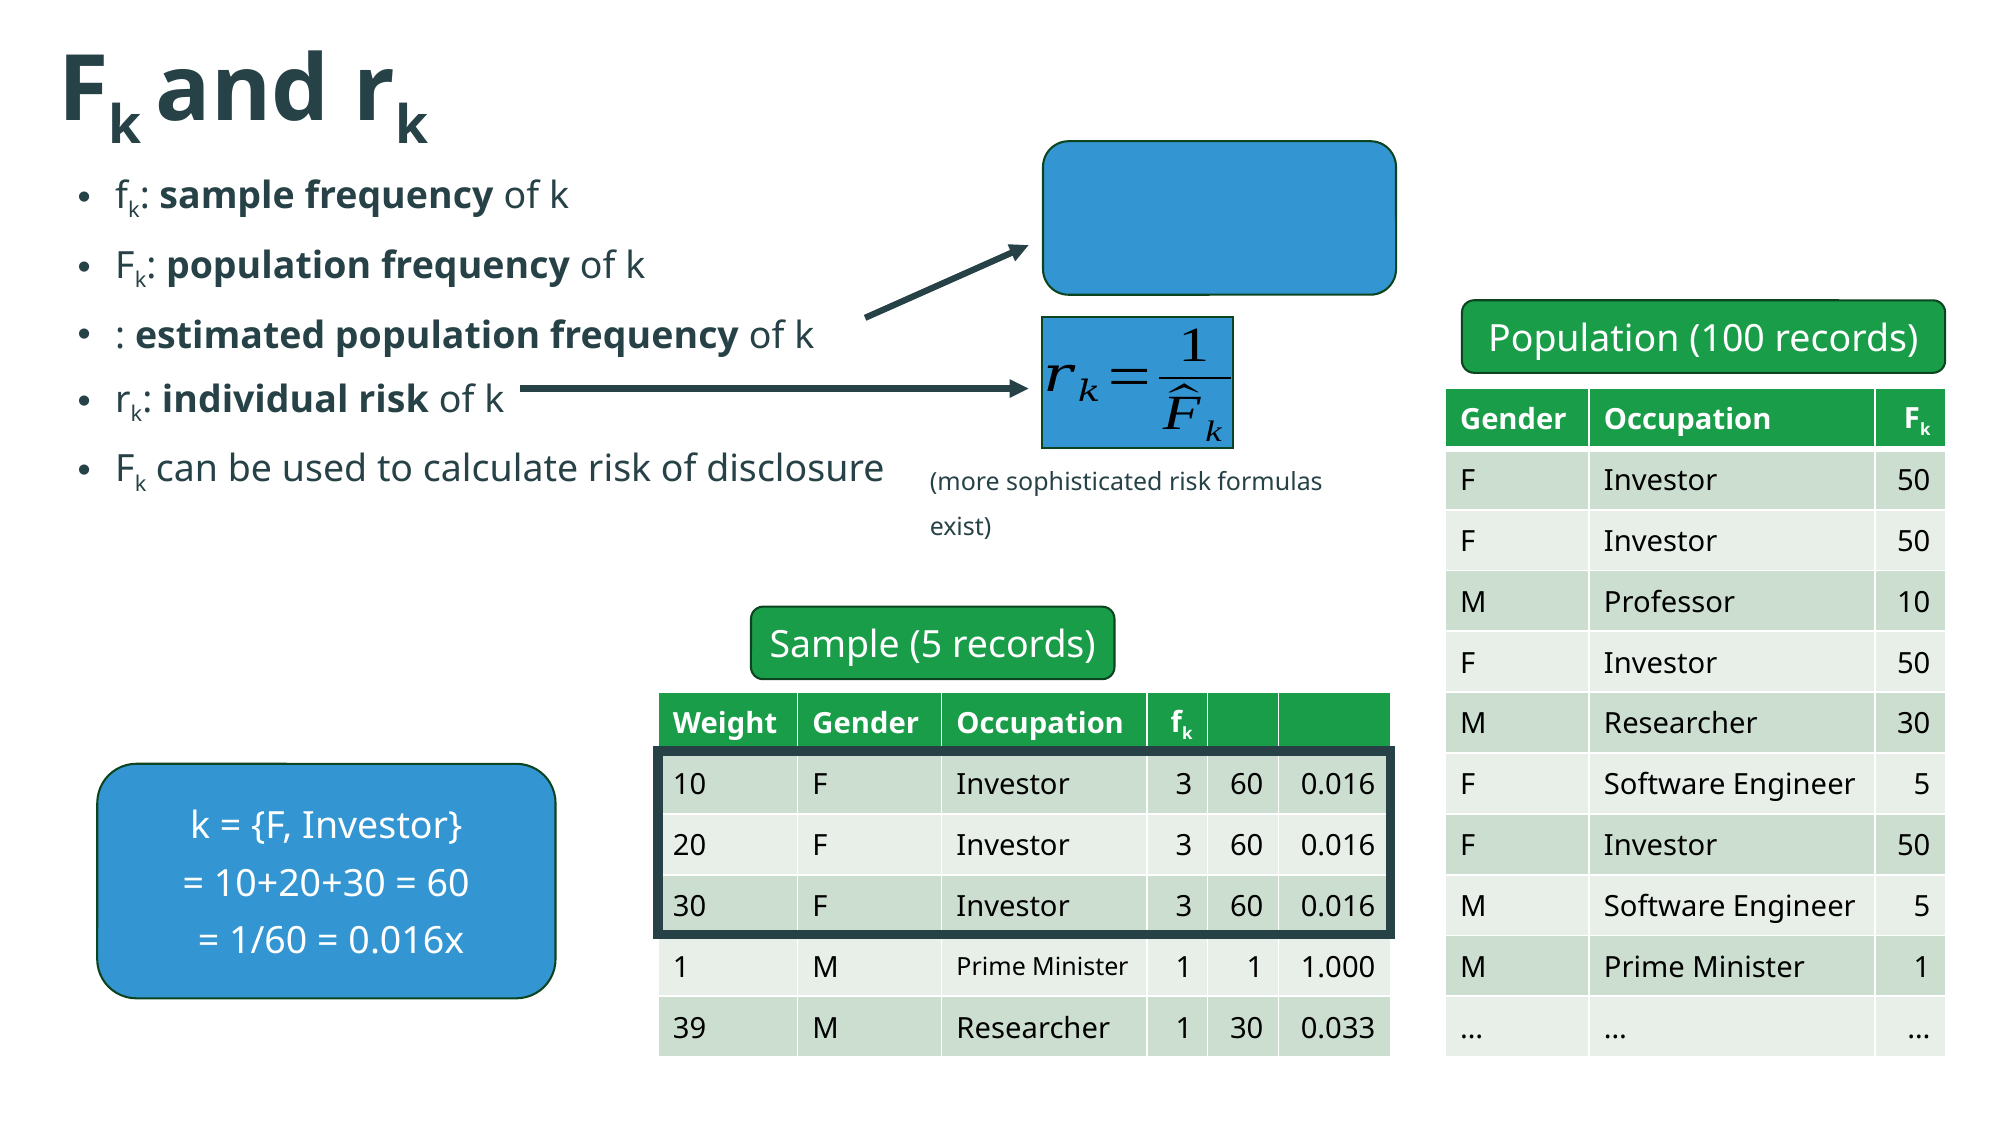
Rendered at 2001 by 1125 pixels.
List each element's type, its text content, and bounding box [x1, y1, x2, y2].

table_cell 50 [1876, 815, 1945, 874]
table_header fk [1148, 693, 1207, 750]
title Fk and rk [43, 30, 1842, 151]
table_cell Professor [1590, 571, 1874, 630]
table_cell Investor [1590, 511, 1874, 570]
table_cell 1 [1876, 936, 1945, 995]
text_box [1402, 792, 1929, 1111]
table_cell F [1446, 632, 1588, 691]
table_cell 1 [1148, 997, 1207, 1056]
table_cell Researcher [942, 997, 1146, 1056]
table_cell Prime Minister [942, 936, 1146, 995]
table_cell Software Engineer [1590, 754, 1874, 813]
table_cell … [1446, 997, 1588, 1056]
table_header Occupation [942, 693, 1146, 750]
table_cell Investor [1590, 632, 1874, 691]
text_box Population (100 records) [1460, 299, 1947, 374]
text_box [865, 245, 1029, 318]
table_cell … [1590, 997, 1874, 1056]
table_cell M [798, 936, 941, 995]
table_cell F [1446, 511, 1588, 570]
text_box Sample (5 records) [749, 605, 1116, 681]
table_cell F [1446, 754, 1588, 813]
table_cell M [1446, 936, 1588, 995]
table_cell Prime Minister [1590, 936, 1874, 995]
table_cell 10 [1876, 571, 1945, 630]
table_cell 39 [659, 997, 797, 1056]
table_cell … [1876, 997, 1945, 1056]
picture [1503, 995, 2000, 1125]
table_header Gender [1446, 389, 1588, 446]
table_cell 50 [1876, 452, 1945, 509]
table_cell M [1446, 693, 1588, 752]
table_header Occupation [1590, 389, 1874, 446]
table_cell Investor [1590, 452, 1874, 509]
table_cell 50 [1876, 511, 1945, 570]
text_box [657, 750, 1391, 935]
table_cell 5 [1876, 876, 1945, 935]
table_cell F [1446, 815, 1588, 874]
table_cell 1 [659, 936, 797, 995]
table_cell M [798, 997, 941, 1056]
table_header Weight [659, 693, 797, 750]
table_header Gender [798, 693, 941, 750]
table_cell 5 [1876, 754, 1945, 813]
table_cell F [1446, 452, 1588, 509]
list (more sophisticated risk formulas exist) [914, 443, 1404, 508]
table_cell Investor [1590, 815, 1874, 874]
table_cell Researcher [1590, 693, 1874, 752]
table_cell 1 [1148, 936, 1207, 995]
table_cell M [1446, 571, 1588, 630]
table_cell M [1446, 876, 1588, 935]
table_cell 30 [1876, 693, 1945, 752]
table_header Fk [1876, 389, 1945, 446]
table_cell Software Engineer [1590, 876, 1874, 935]
table_cell 50 [1876, 632, 1945, 691]
